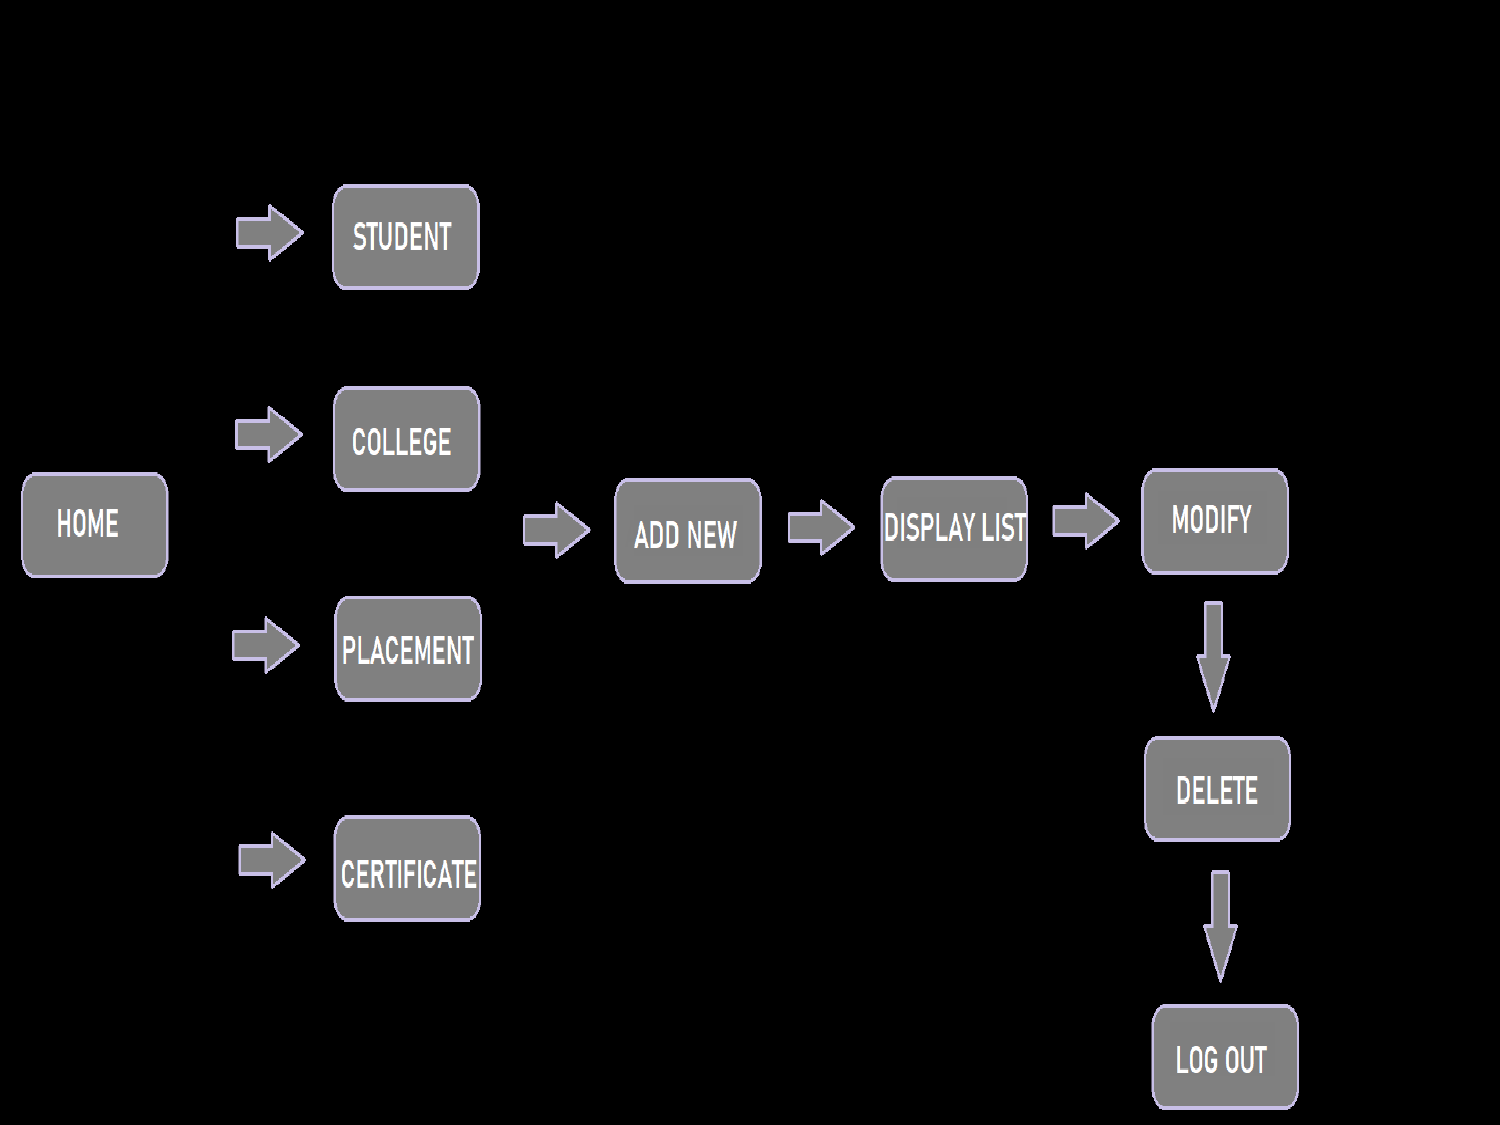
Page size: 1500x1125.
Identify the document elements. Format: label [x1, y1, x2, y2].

list [0, 0, 1500, 1125]
